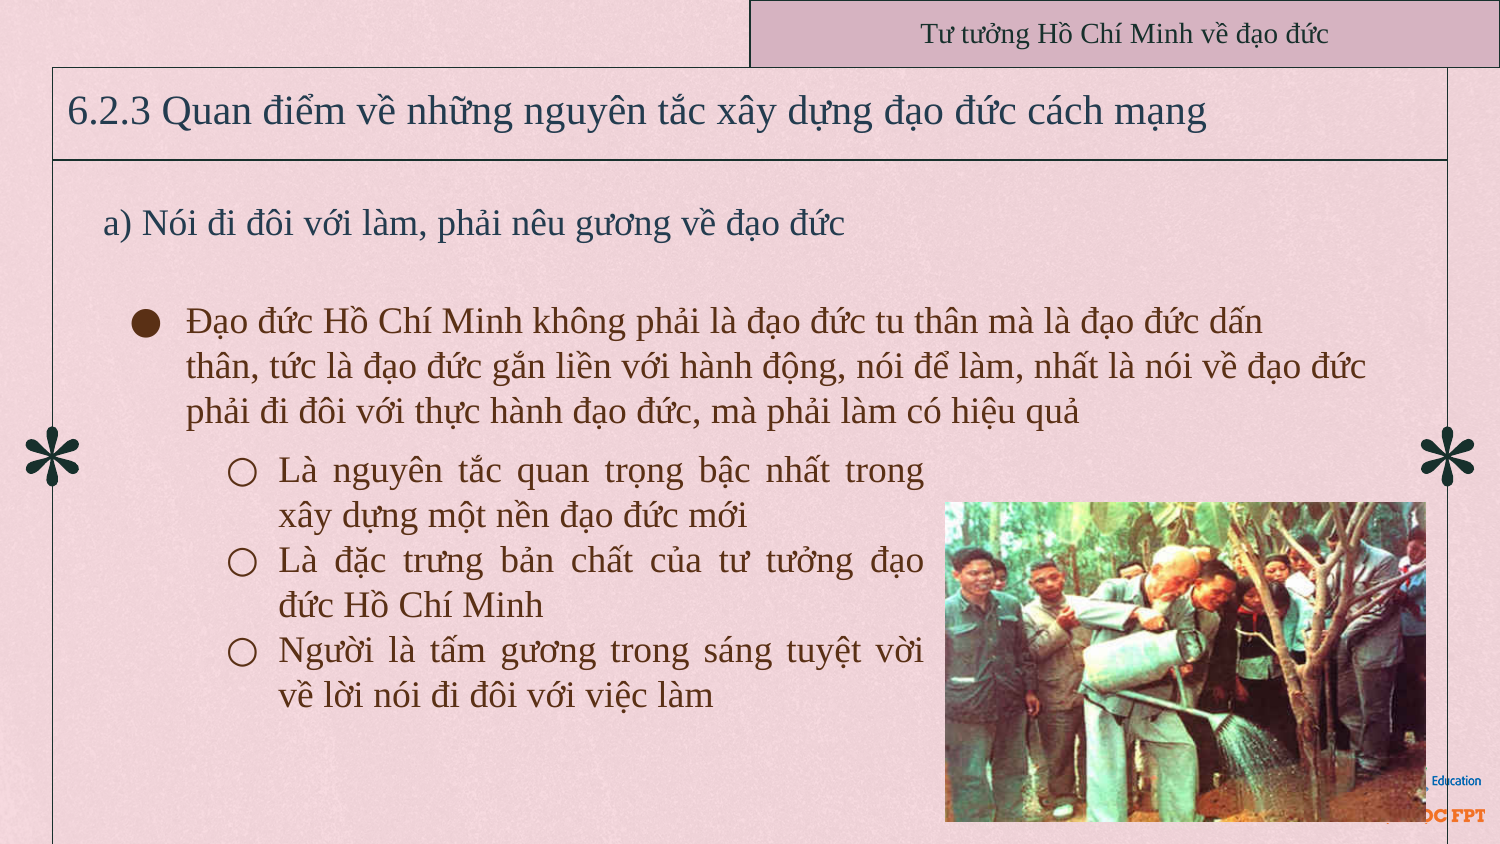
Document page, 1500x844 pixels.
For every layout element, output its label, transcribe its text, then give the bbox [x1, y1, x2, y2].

picture [1448, 761, 1485, 824]
text_box a) Nói đi đôi với làm, phải nêu gương về đạo đức [88, 182, 928, 258]
text_box Là nguyên tắc quan trọng bậc nhất trong xây dựng một nền đạo đức mới Là đặc trưng bản chất của tư tưởng đạo đức Hồ Chí Minh Người là tấm gương trong sáng tuyệt vời về lời nói đi đôi với việc làm [113, 430, 941, 731]
subtitle Tư tưởng Hồ Chí Minh về đạo đức [749, 0, 1500, 68]
title 6.2.3 Quan điểm về những nguyên tắc xây dựng đạo đức cách mạng [52, 67, 1448, 161]
text_box Đạo đức Hồ Chí Minh không phải là đạo đức tu thân mà là đạo đức dấn thân, tức là đạo đức gắn liền với hành động, nói để làm, nhất là nói về đạo đức phải đi đôi với thực hành đạo đức, mà phải làm có hiệu quả [95, 281, 1405, 492]
picture [945, 501, 1447, 824]
